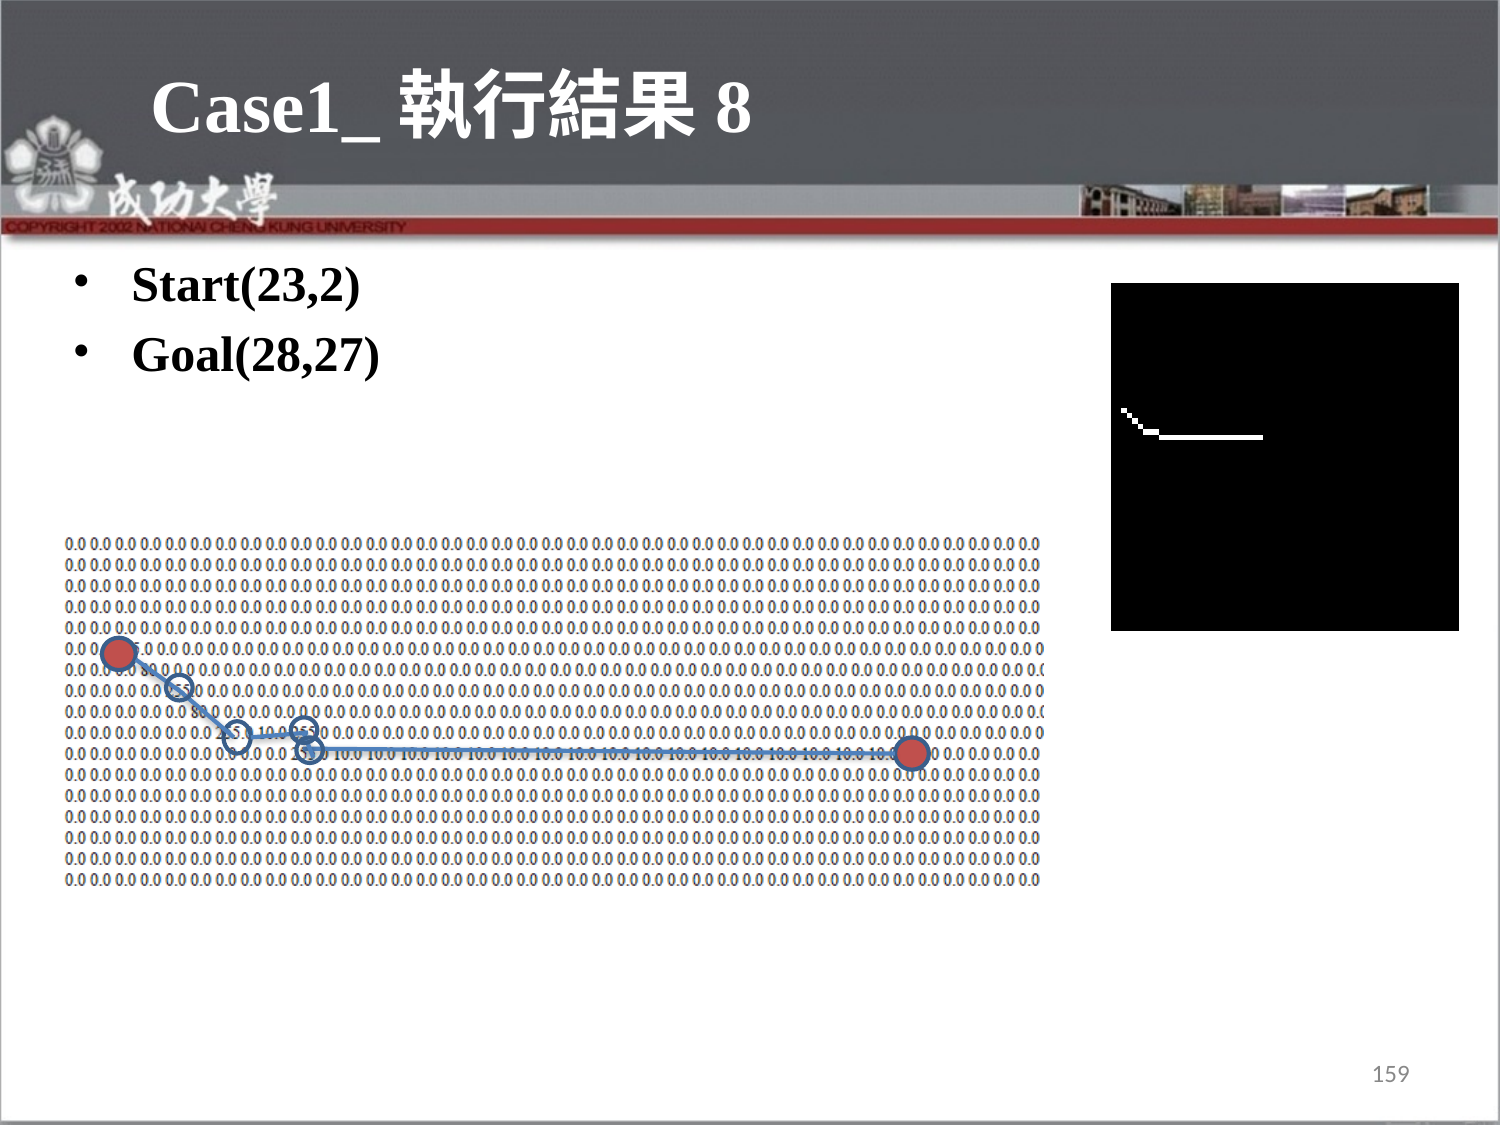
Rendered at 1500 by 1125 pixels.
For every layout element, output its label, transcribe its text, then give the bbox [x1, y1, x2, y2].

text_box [302, 731, 314, 758]
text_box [182, 693, 235, 738]
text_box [250, 732, 300, 738]
list Start(23,2) Goal(28,27) [41, 243, 1459, 1041]
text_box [318, 748, 896, 754]
picture [0, 0, 1500, 1125]
title Case1_執行結果8 [135, 45, 1425, 161]
slide_number 159 [1074, 1042, 1425, 1103]
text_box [135, 659, 184, 694]
